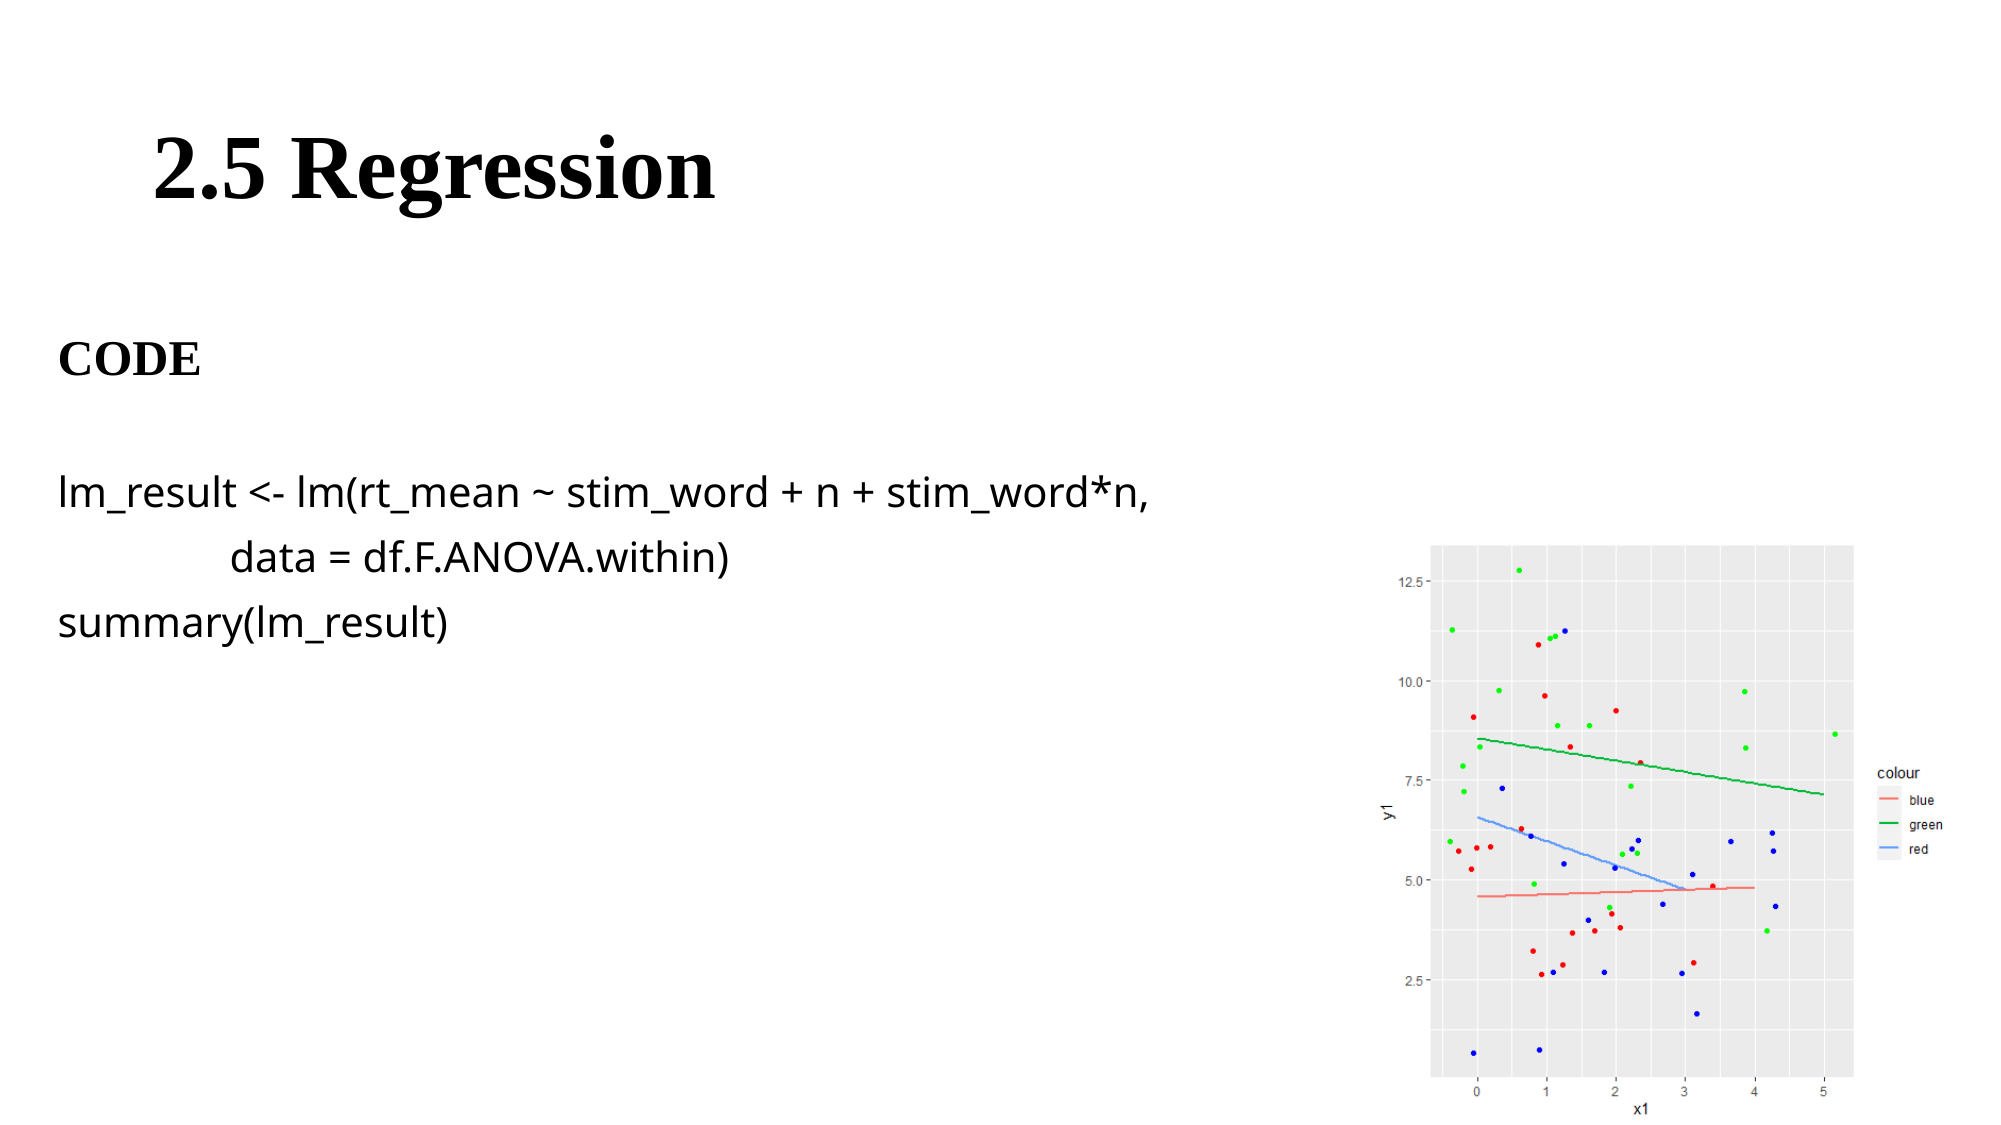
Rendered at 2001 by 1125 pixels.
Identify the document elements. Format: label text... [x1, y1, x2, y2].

picture [1371, 538, 1975, 1125]
title 2.5 Regression [137, 59, 1863, 278]
text_box CODE lm_result <- lm(rt_mean ~ stim_word + n + stim_word*n, data = df.F.ANOVA.within) summary(lm_result) [42, 318, 1582, 654]
